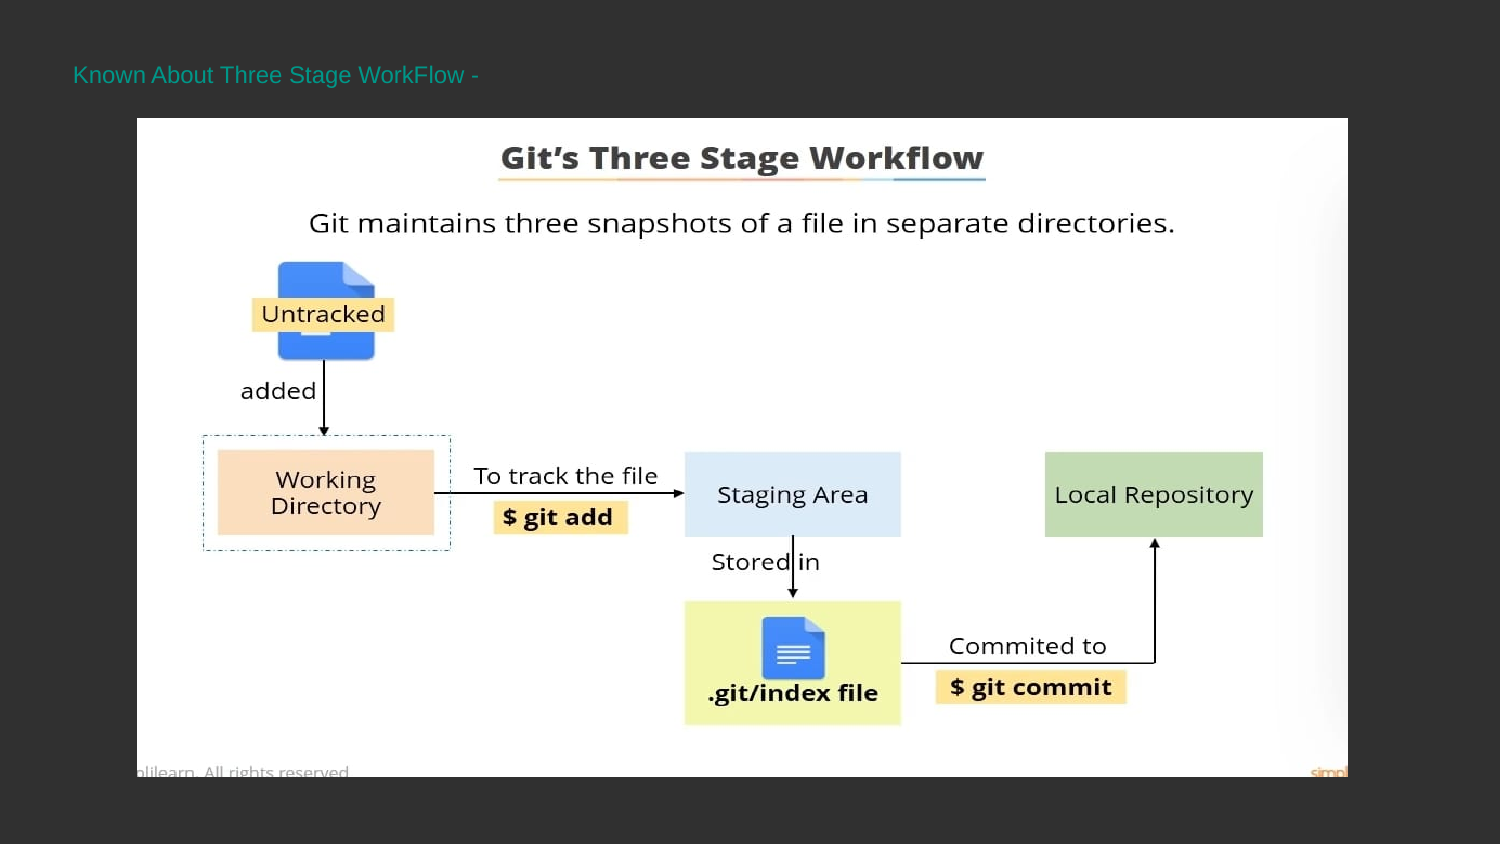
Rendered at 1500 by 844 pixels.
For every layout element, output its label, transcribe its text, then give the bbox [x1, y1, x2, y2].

picture [136, 118, 1348, 777]
list Known About Three Stage WorkFlow - [57, 40, 1449, 800]
